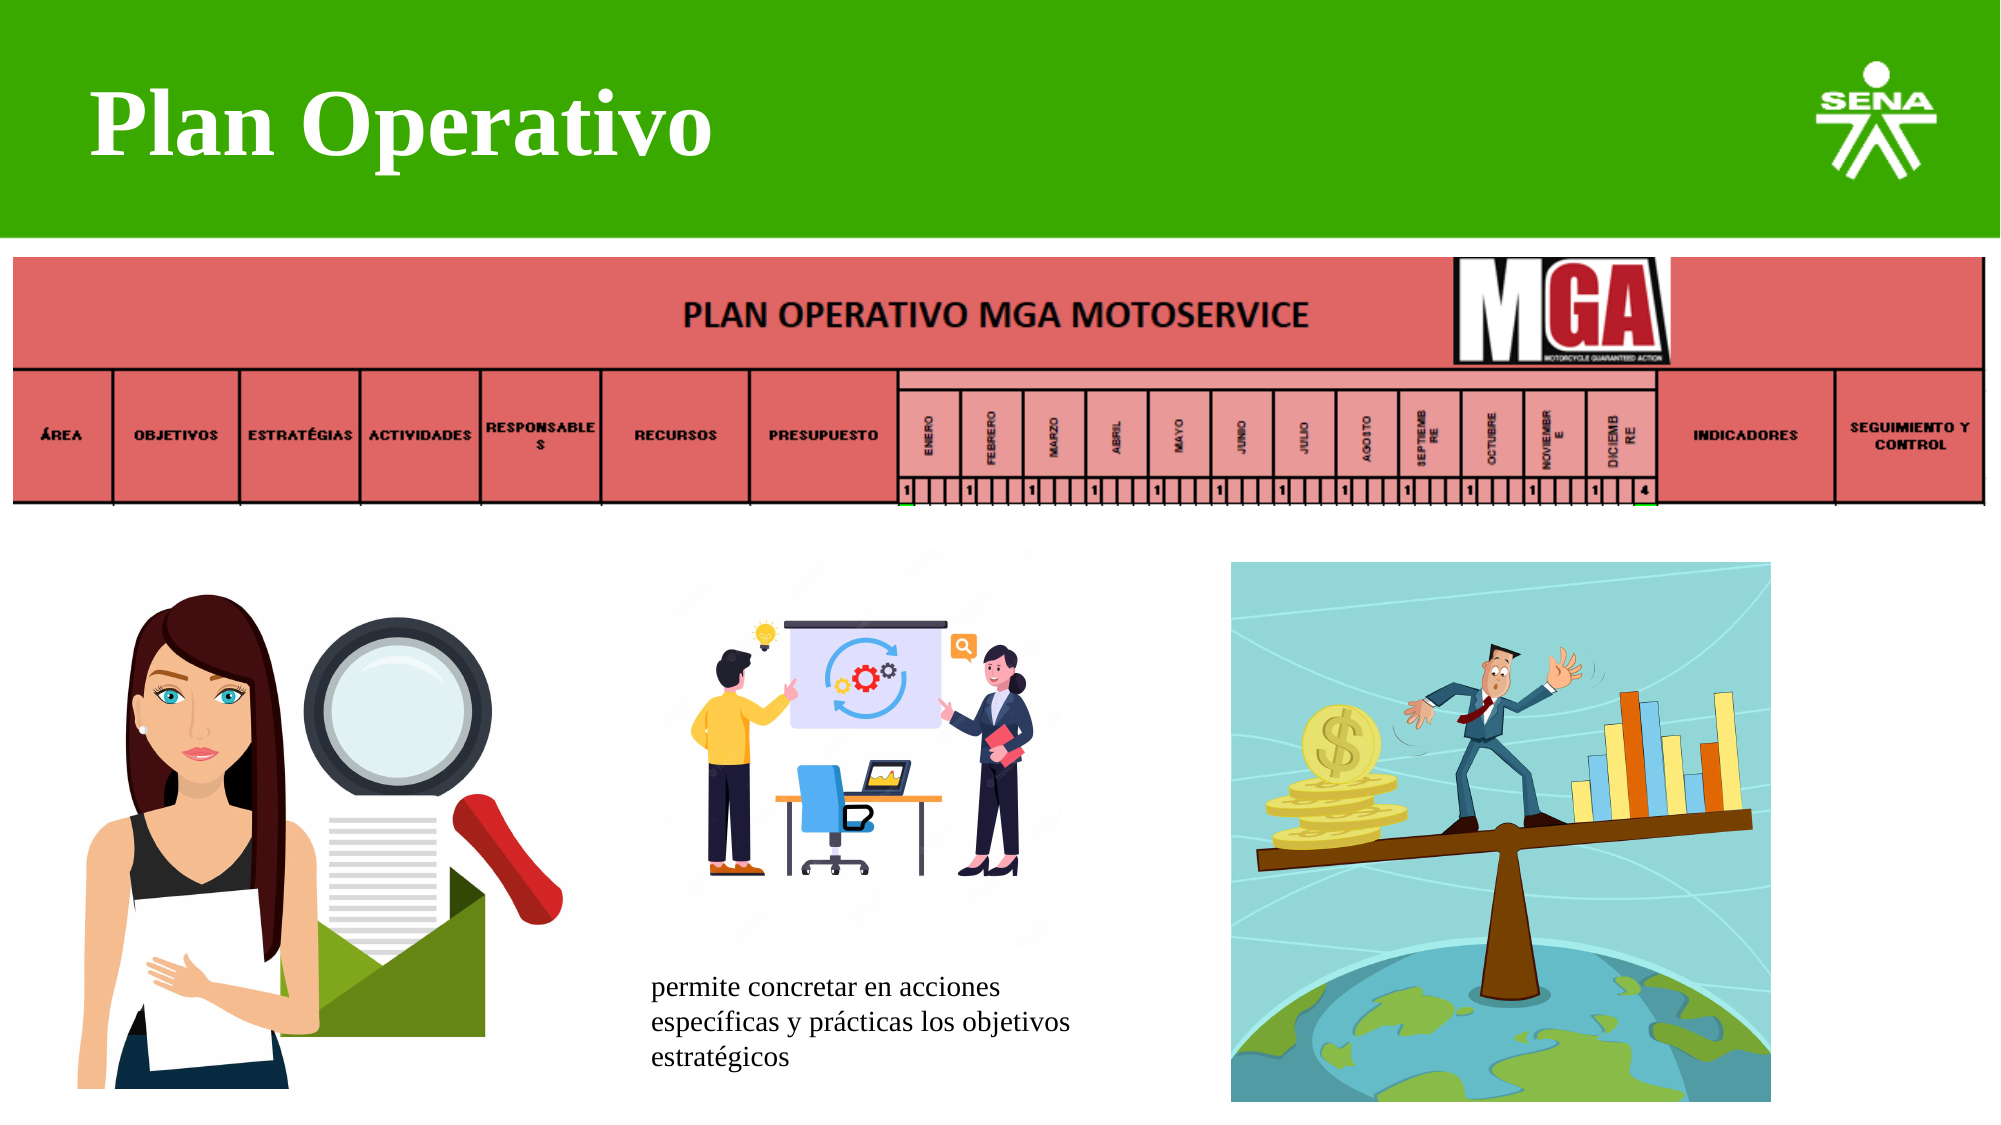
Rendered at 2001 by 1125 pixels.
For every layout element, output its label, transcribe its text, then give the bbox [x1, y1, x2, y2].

picture [0, 0, 2001, 1125]
title Plan Operativo [74, 18, 1800, 236]
text_box permite concretar en acciones específicas y prácticas los objetivos estratégicos [636, 952, 1129, 1088]
